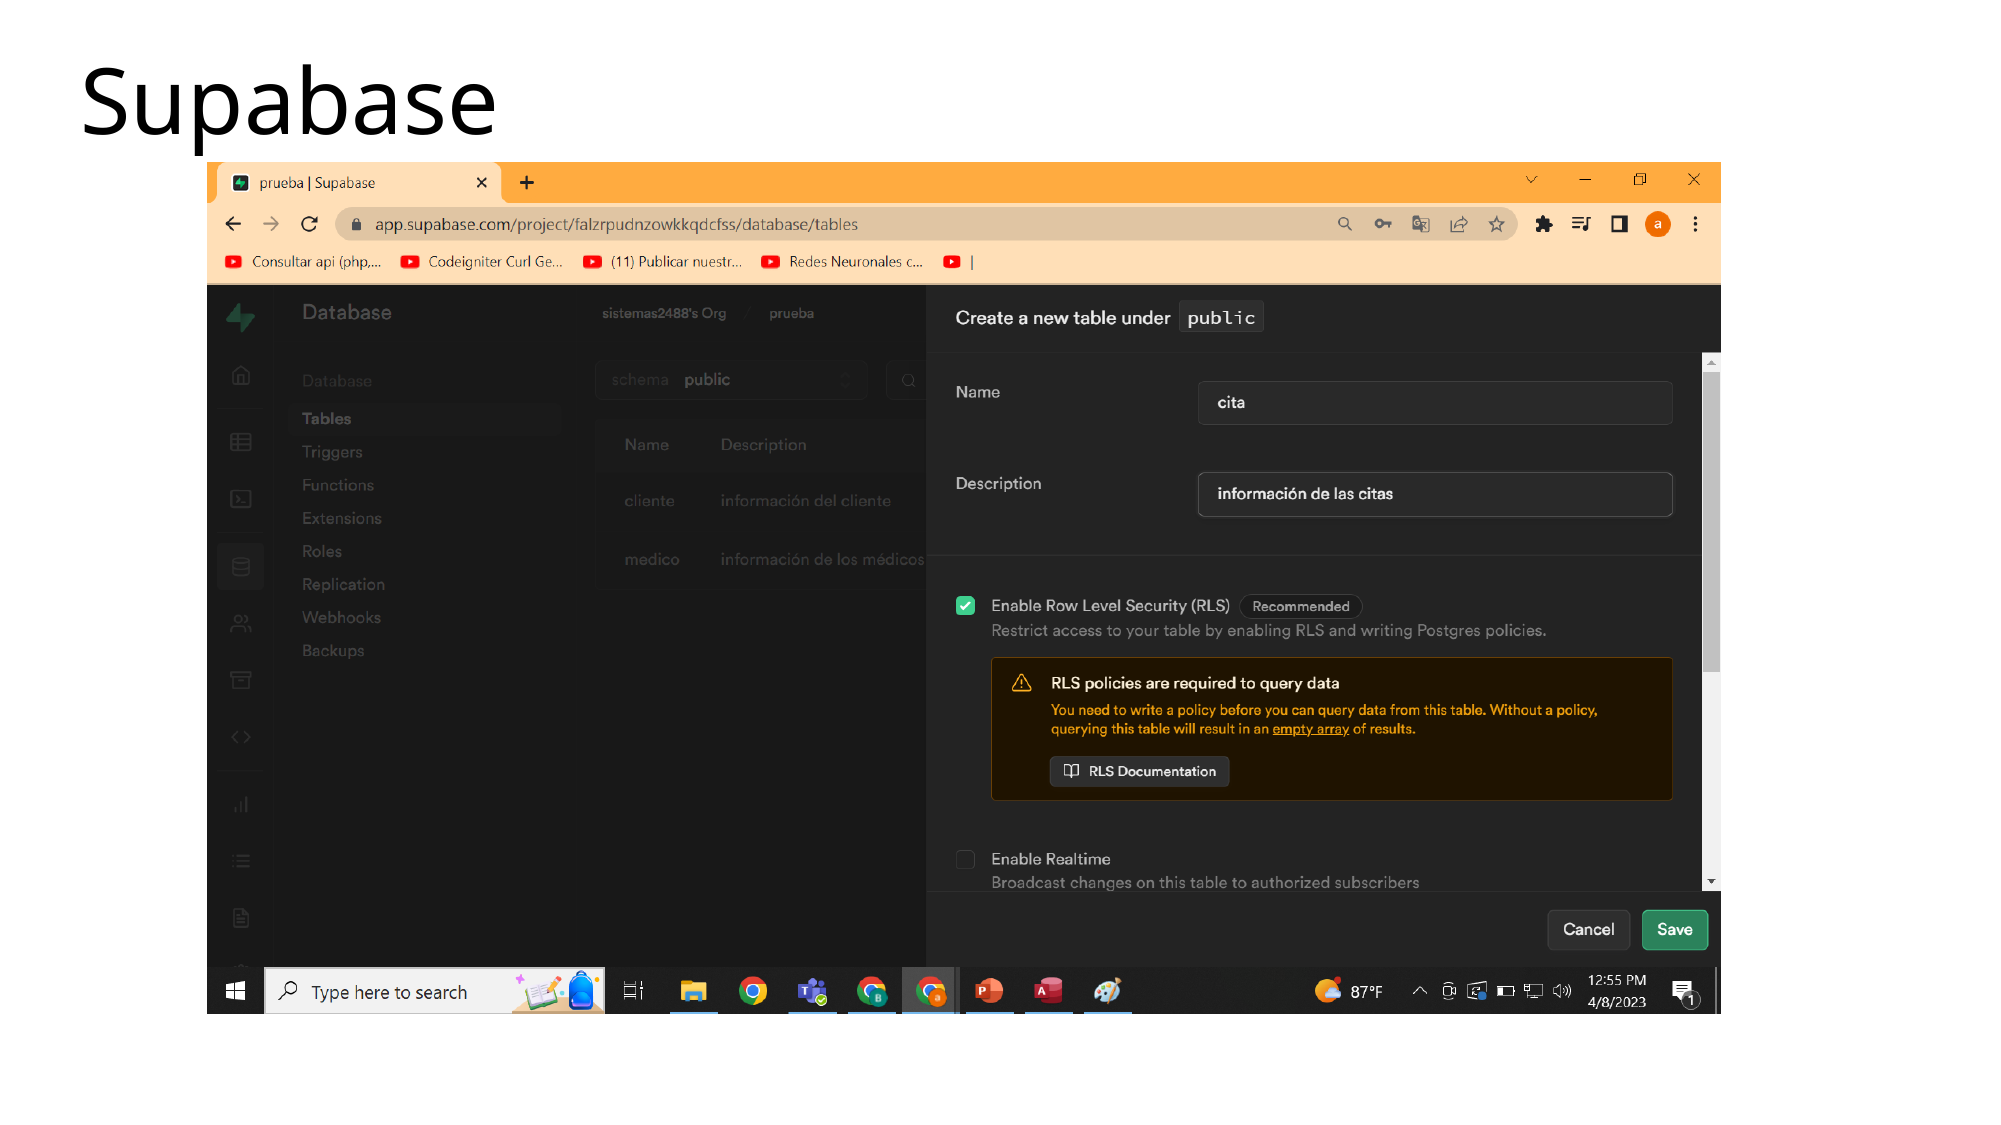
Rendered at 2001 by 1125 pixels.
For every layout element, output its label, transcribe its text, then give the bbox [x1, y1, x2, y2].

title Supabase [65, 47, 1893, 163]
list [207, 162, 1721, 1014]
